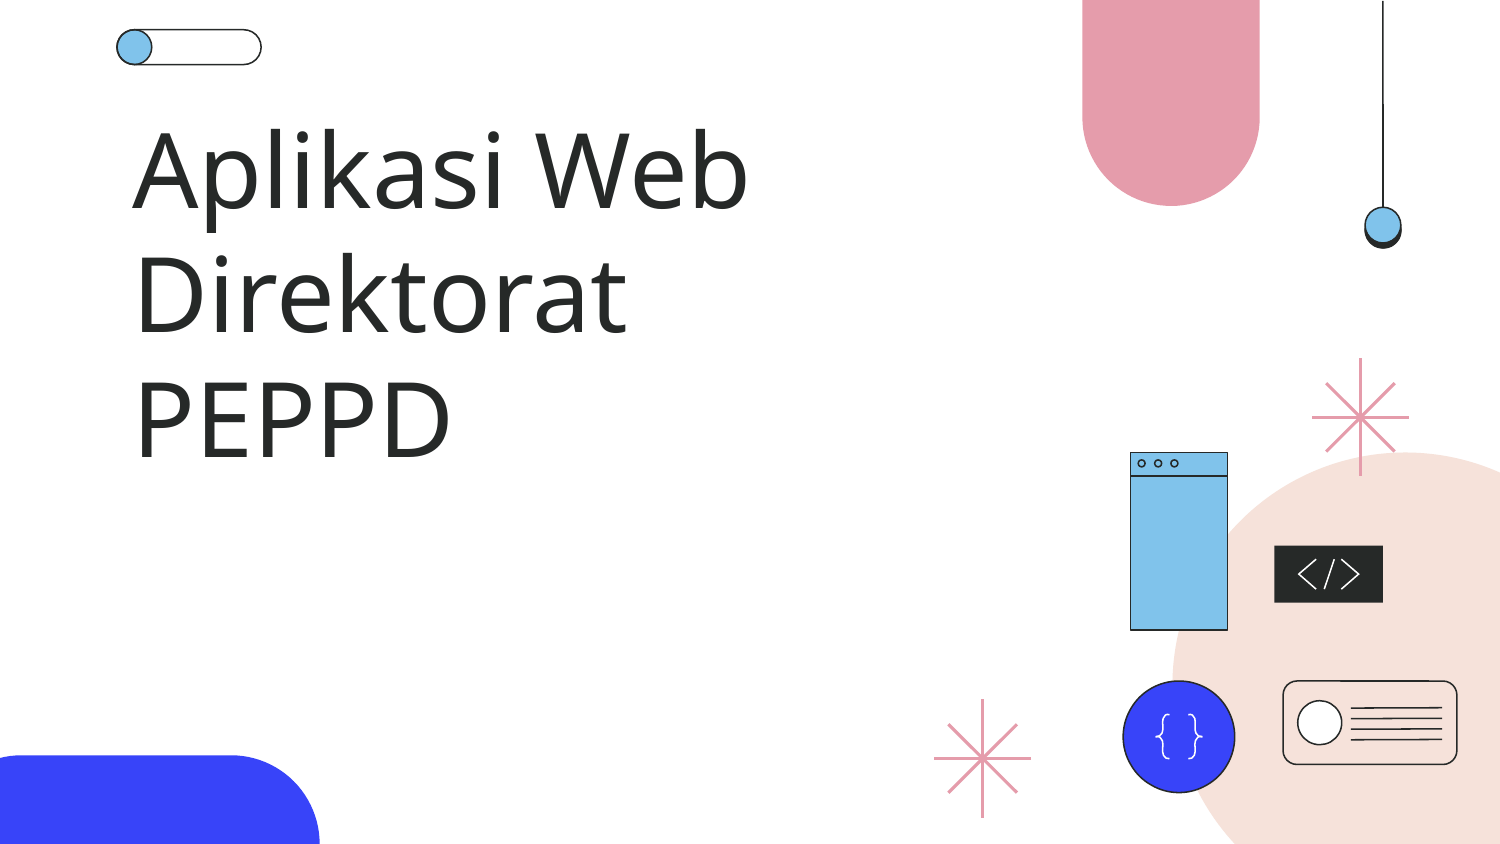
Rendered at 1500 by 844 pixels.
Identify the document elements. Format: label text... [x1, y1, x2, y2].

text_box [933, 358, 1458, 818]
text_box [1082, 0, 1260, 206]
title Aplikasi Web Direktorat PEPPD [116, 205, 967, 494]
